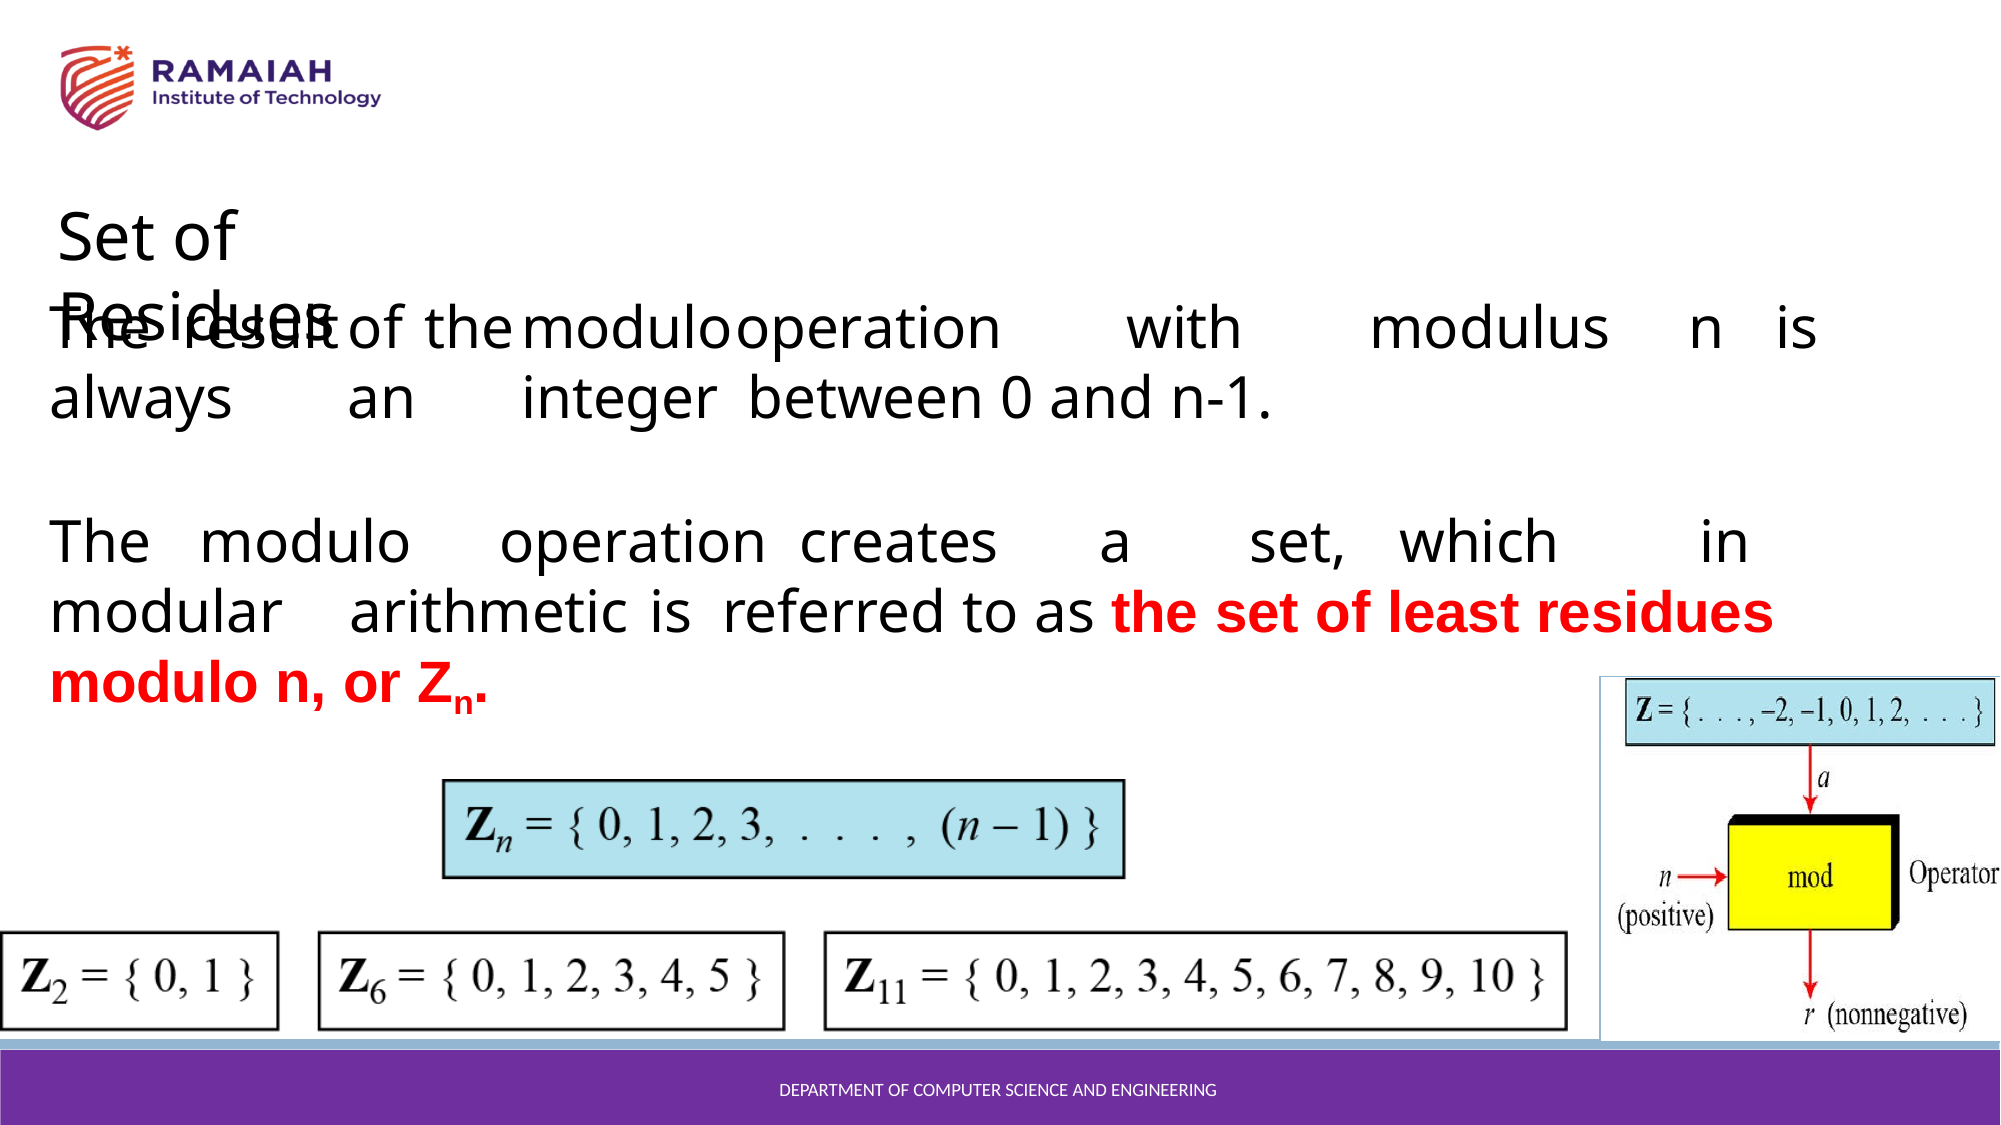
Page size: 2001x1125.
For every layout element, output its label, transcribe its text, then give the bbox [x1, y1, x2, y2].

title Set of Residues [55, 192, 530, 383]
picture [0, 779, 1568, 1033]
text_box The result of the modulo operation with modulus n is always an integer between 0 and n-1. The modulo operation creates a set, which in modular arithmetic is referred to as the set of least residues modulo n, or Zn. Some Zn sets [39, 288, 1955, 861]
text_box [0, 1038, 2000, 1125]
picture [59, 44, 382, 132]
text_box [1598, 675, 2000, 1044]
